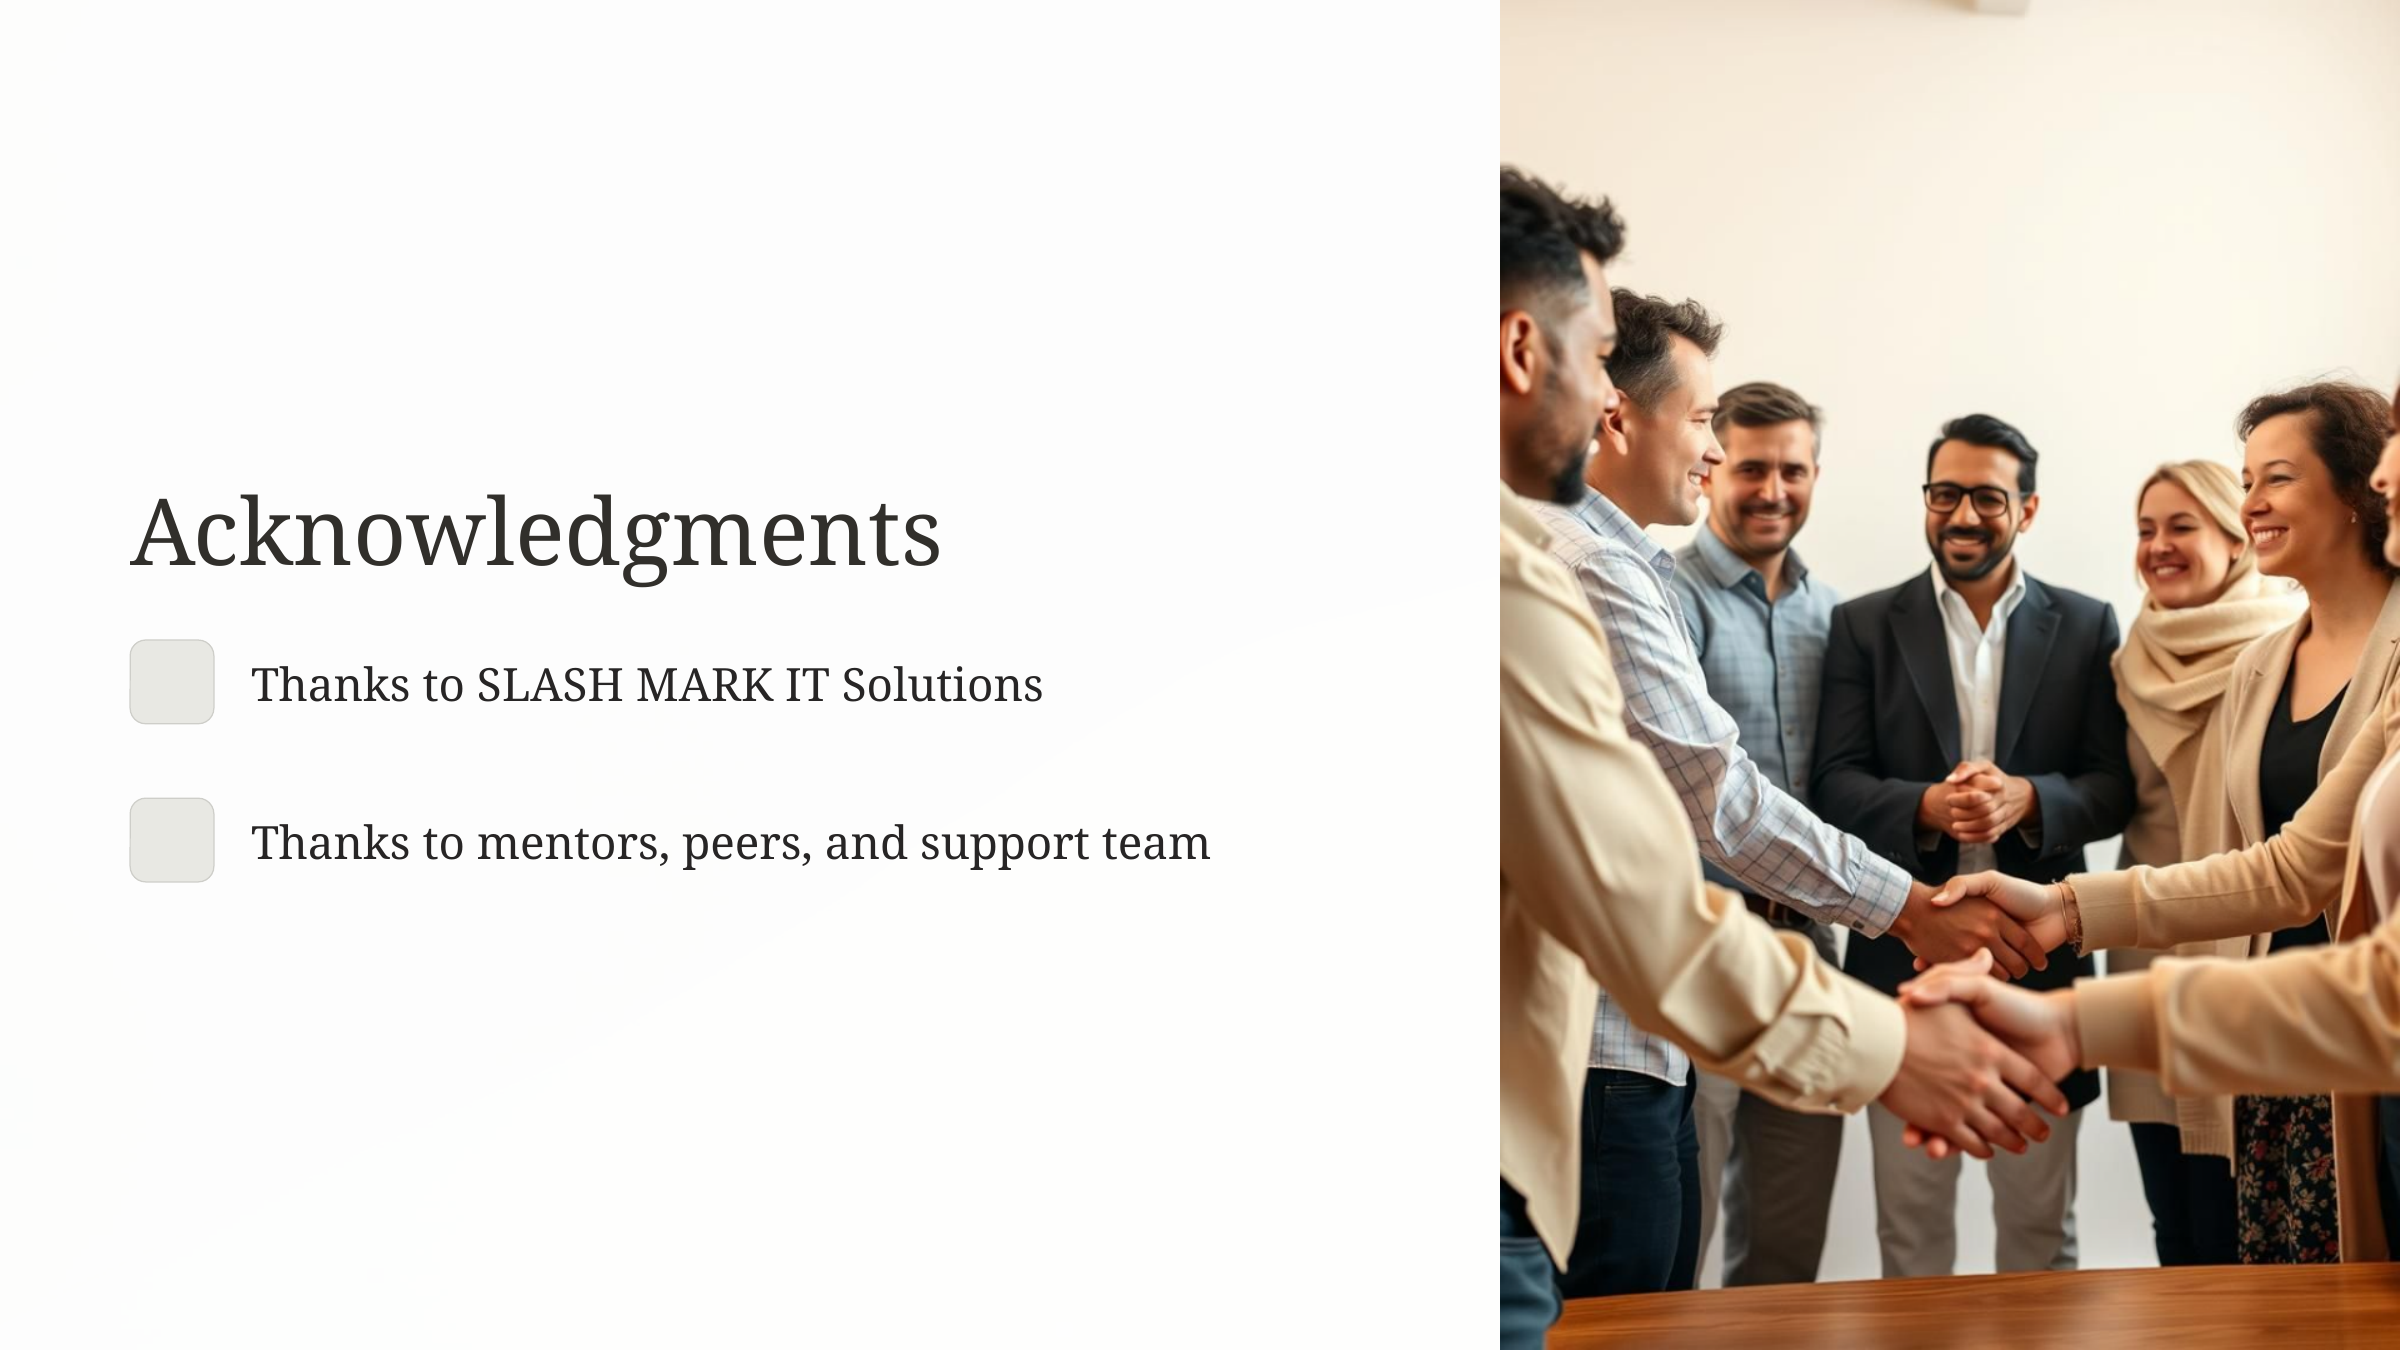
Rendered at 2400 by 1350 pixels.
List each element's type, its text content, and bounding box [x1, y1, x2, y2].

text_box Acknowledgments [130, 468, 1061, 585]
picture [1499, 0, 2400, 1350]
text_box Thanks to mentors, peers, and support team [251, 810, 1159, 869]
text_box [130, 798, 214, 882]
text_box [130, 639, 214, 724]
text_box Thanks to SLASH MARK IT Solutions [251, 652, 1029, 711]
